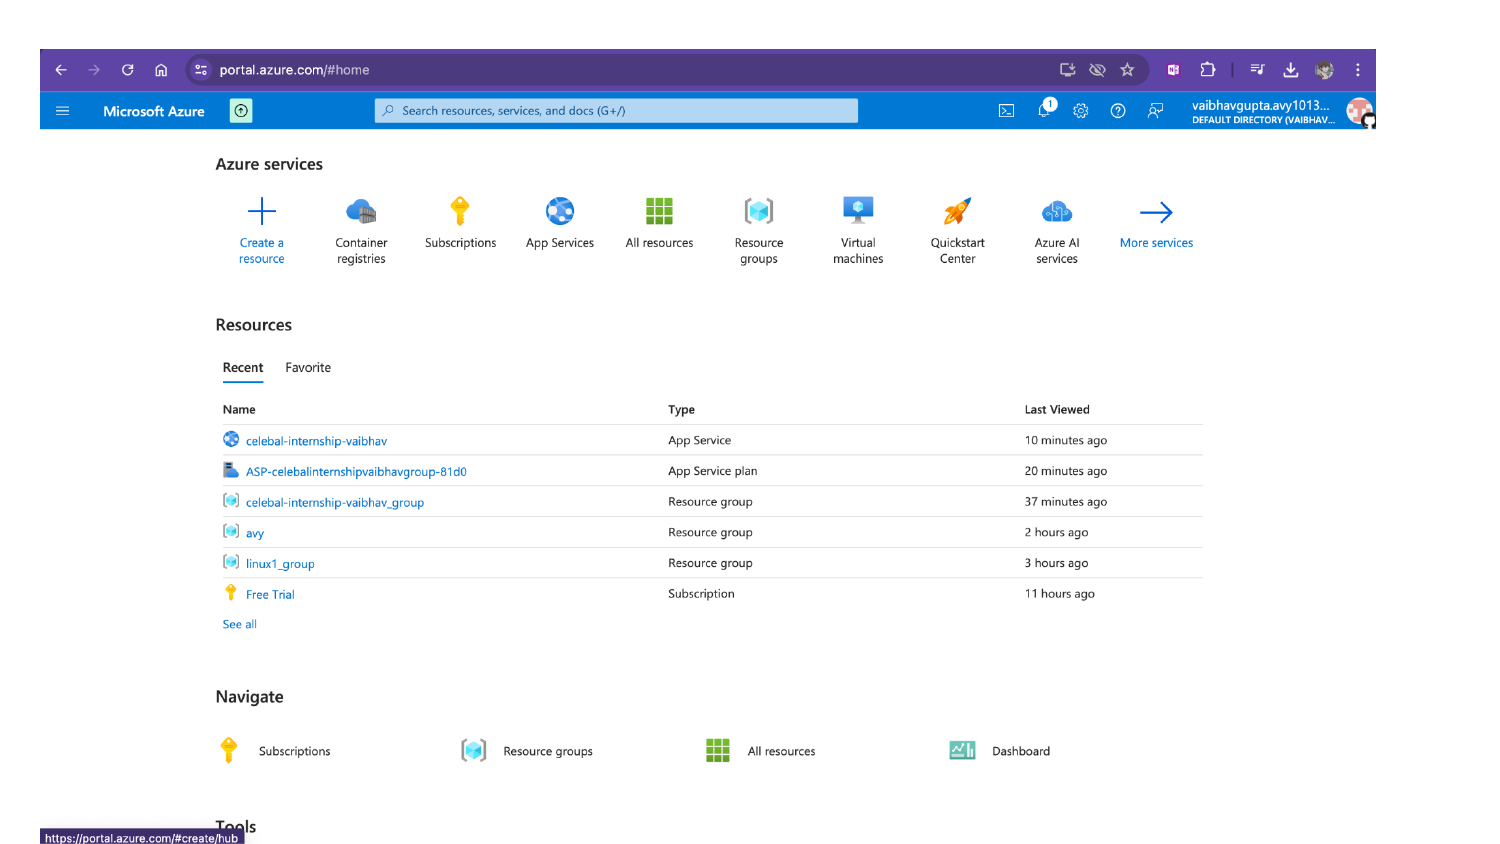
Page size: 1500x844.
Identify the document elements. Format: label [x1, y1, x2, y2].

picture [40, 49, 1376, 844]
